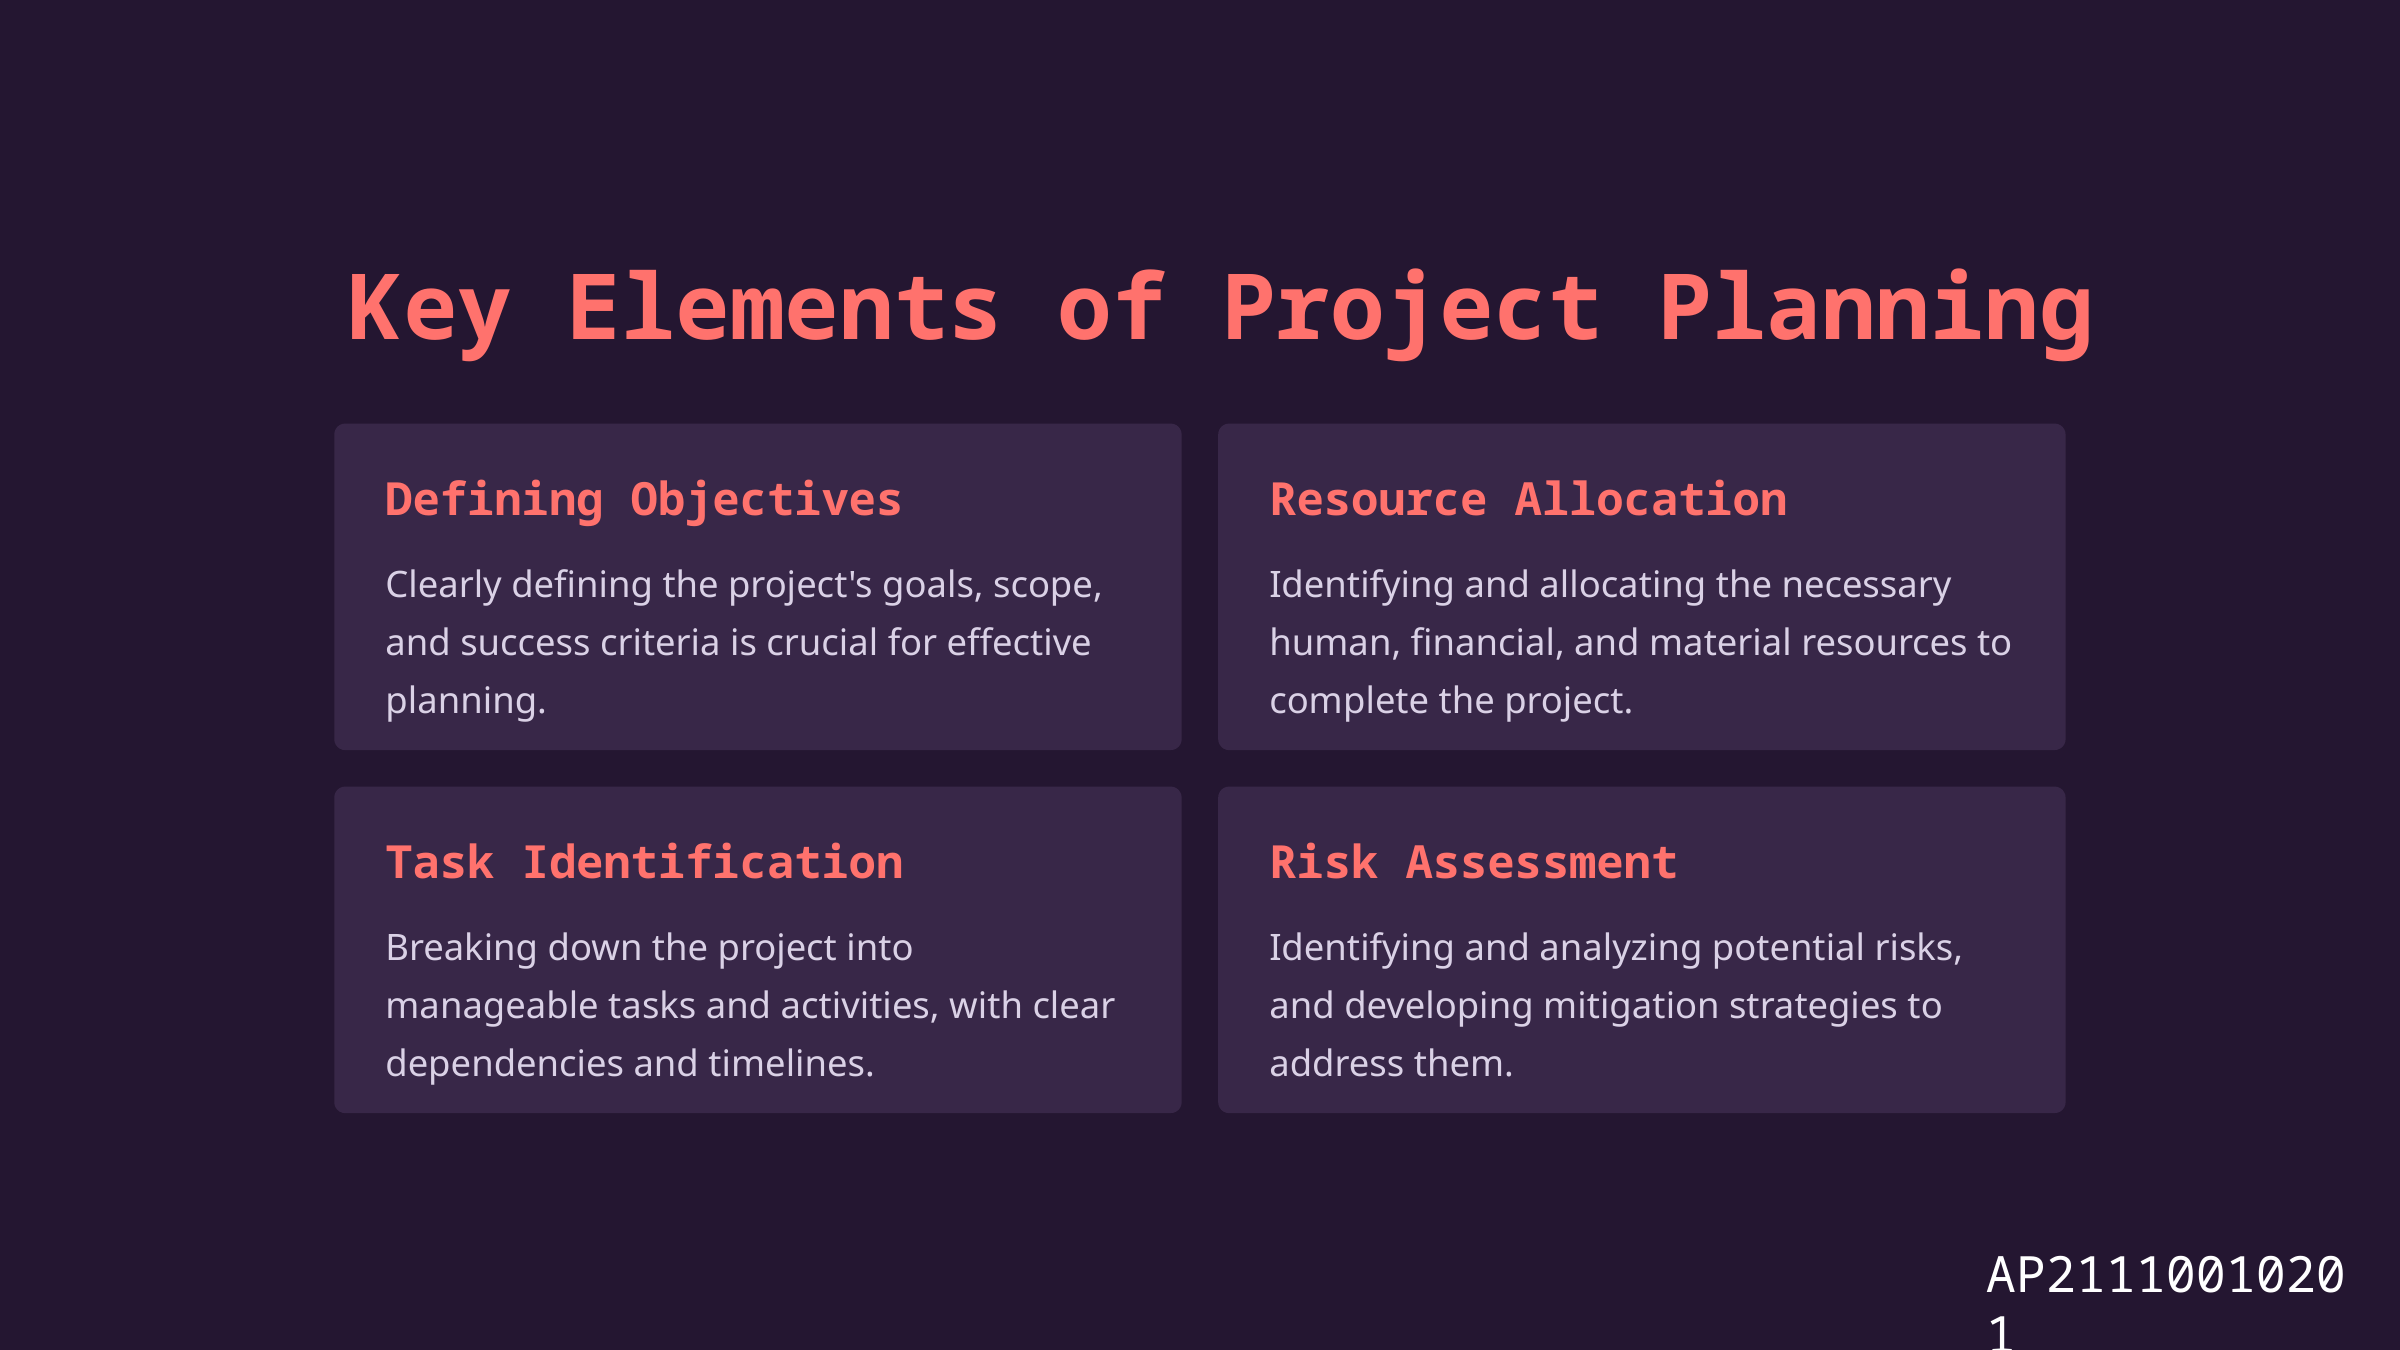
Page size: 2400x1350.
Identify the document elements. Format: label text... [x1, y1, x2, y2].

text_box Identifying and analyzing potential risks, and developing mitigation strategies to address them. [1254, 901, 2030, 1077]
text_box Risk Assessment [1254, 822, 1711, 880]
text_box Defining Objectives [370, 459, 827, 517]
text_box Key Elements of Project Planning [334, 236, 1793, 351]
text_box Breaking down the project into manageable tasks and activities, with clear dependencies and timelines. [370, 901, 1146, 1077]
text_box Clearly defining the project's goals, scope, and success criteria is crucial for effective planning. [370, 538, 1146, 714]
text_box [334, 786, 1182, 1114]
text_box Task Identification [370, 822, 827, 880]
text_box [1218, 786, 2066, 1114]
text_box [0, 0, 2400, 1350]
text_box Resource Allocation [1254, 459, 1711, 517]
text_box Identifying and allocating the necessary human, financial, and material resources to complete the project. [1254, 538, 2030, 714]
text_box [334, 423, 1182, 751]
text_box [1218, 423, 2066, 751]
text_box AP21110010201 [1971, 1235, 2363, 1350]
